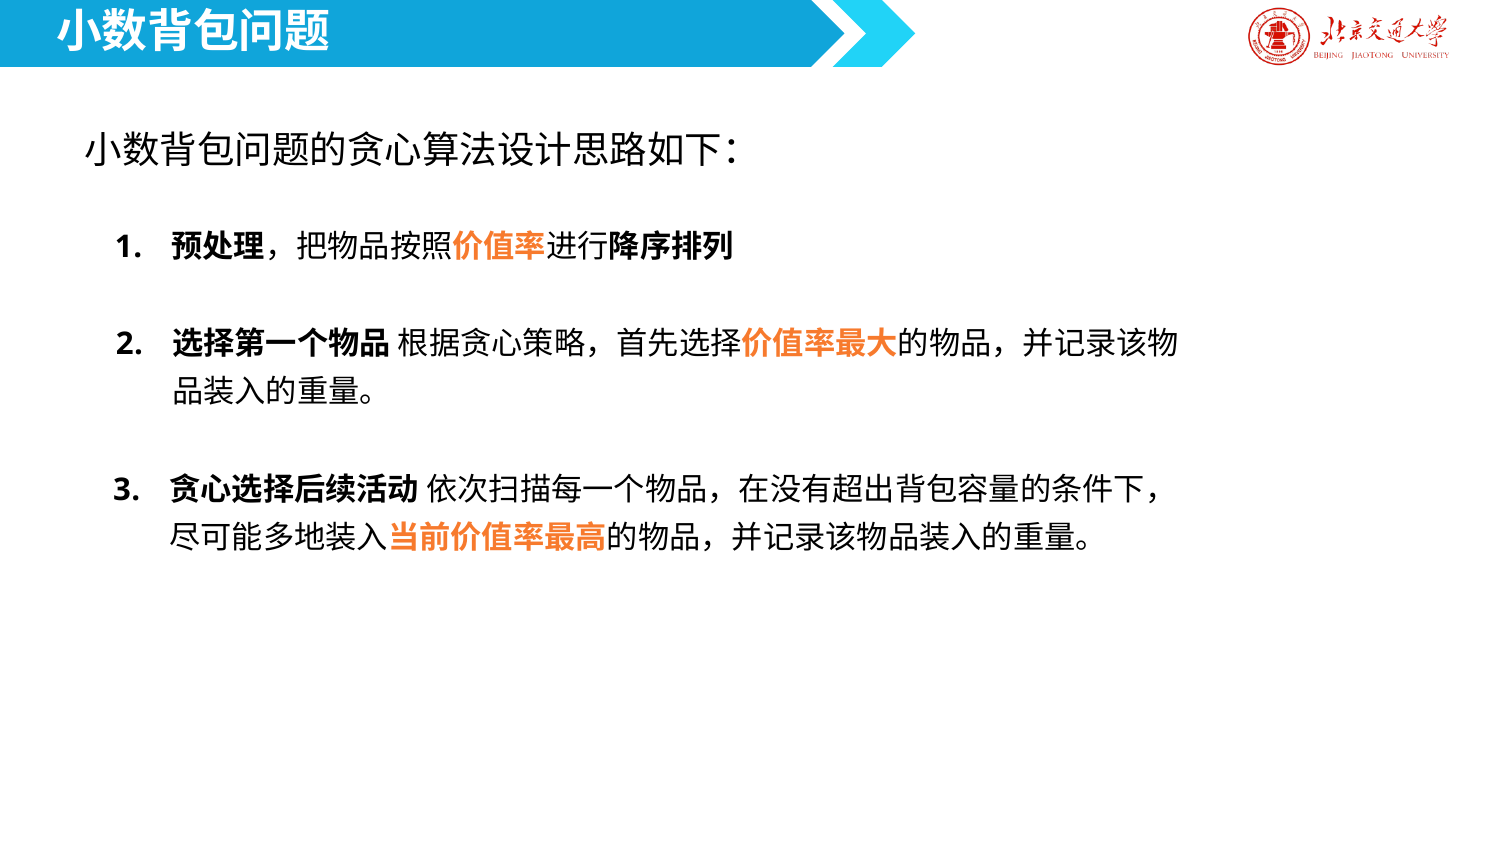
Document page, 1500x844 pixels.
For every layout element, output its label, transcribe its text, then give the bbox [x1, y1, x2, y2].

text_box 选择第一个物品 根据贪心策略，首先选择价值率最大的物品，并记录该物品装入的重量。 [101, 304, 1211, 417]
title 小数背包问题 [41, 5, 350, 162]
text_box 贪心选择后续活动 依次扫描每一个物品，在没有超出背包容量的条件下，尽可能多地装入当前价值率最高的物品，并记录该物品装入的重量。 [98, 450, 1211, 563]
text_box 小数背包问题的贪心算法设计思路如下： [73, 120, 1106, 177]
picture [1246, 5, 1454, 66]
text_box 预处理，把物品按照价值率进行降序排列 [100, 219, 772, 272]
